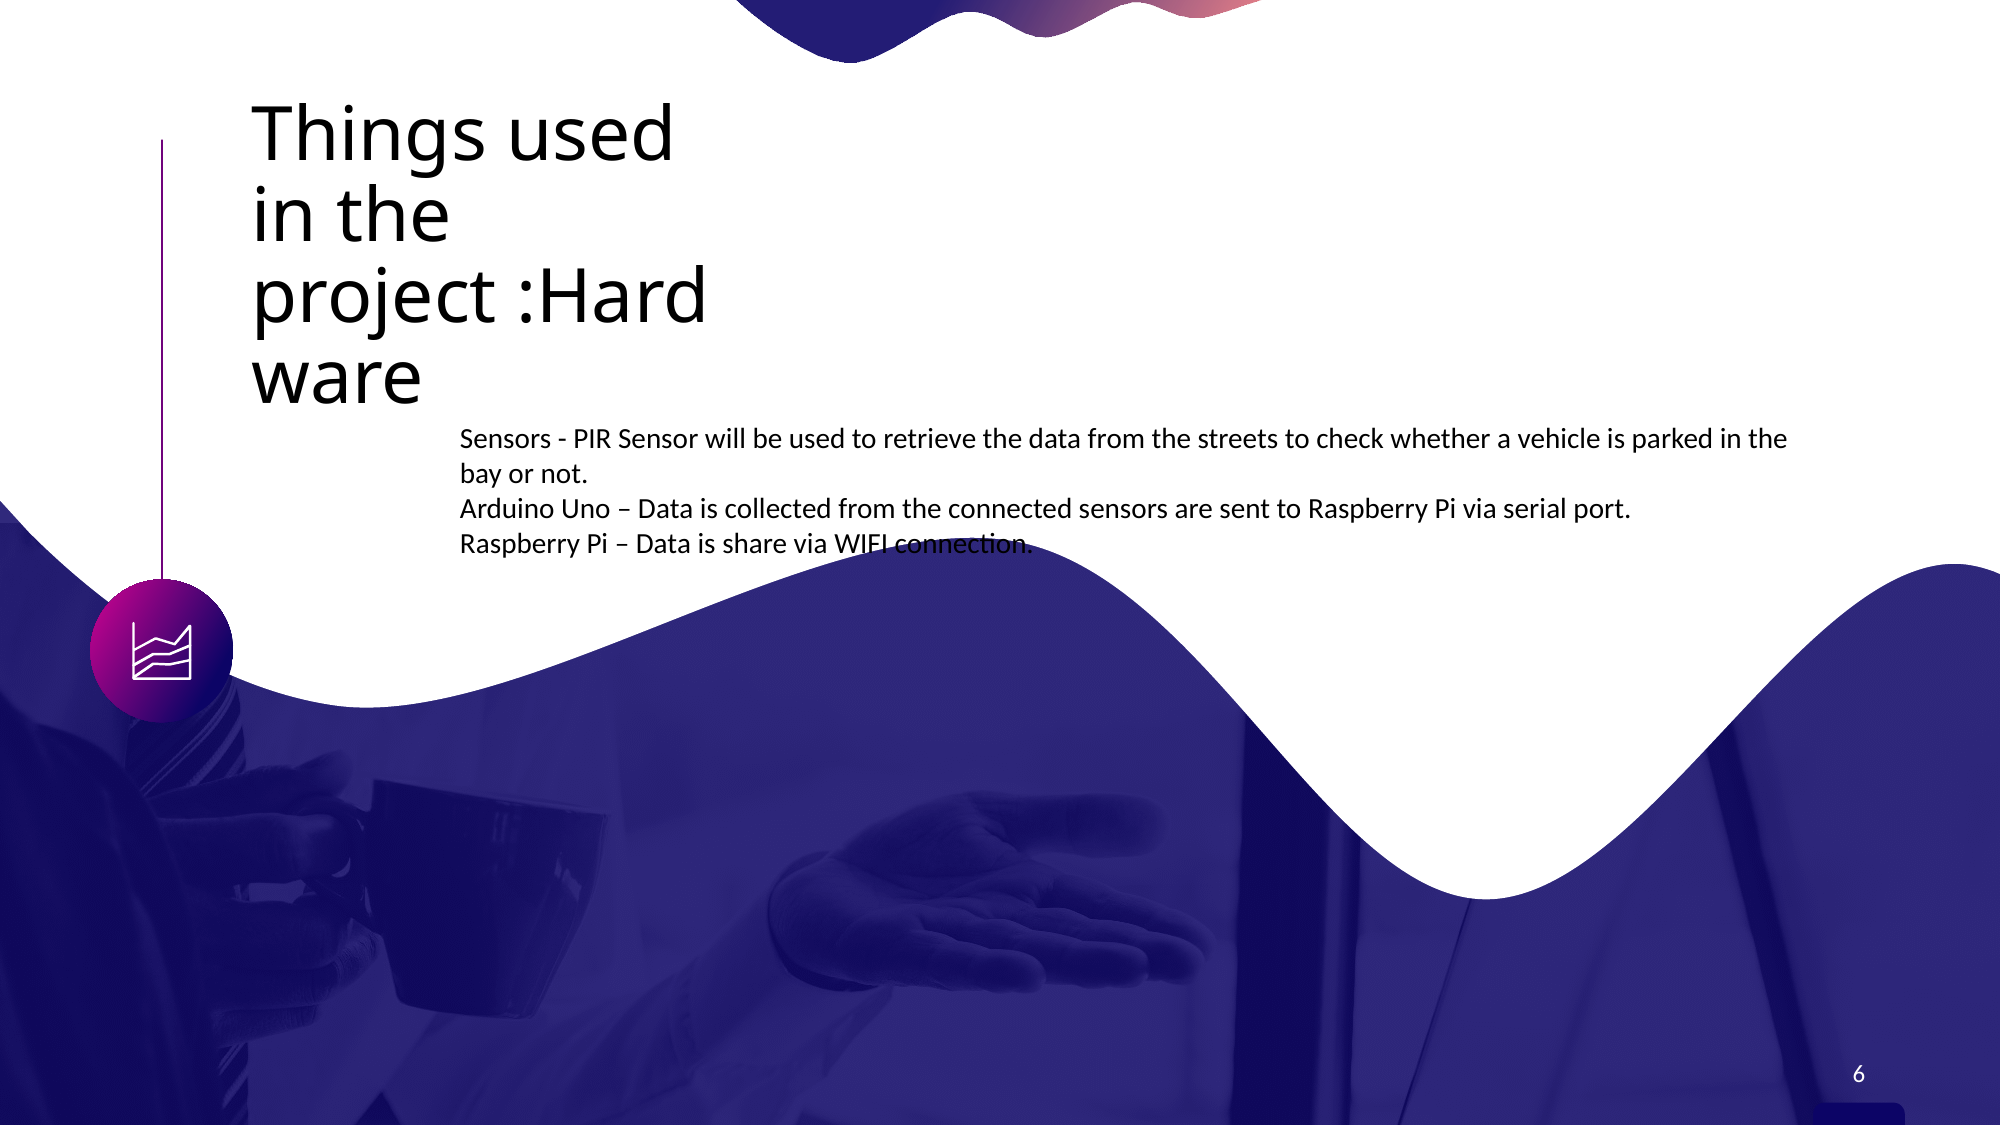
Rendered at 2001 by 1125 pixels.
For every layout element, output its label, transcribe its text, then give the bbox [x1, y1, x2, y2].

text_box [90, 579, 234, 723]
title Things used in the project :Hardware [251, 187, 741, 313]
text_box [0, 0, 2000, 313]
picture [0, 313, 2000, 1125]
text_box [735, 0, 1261, 63]
